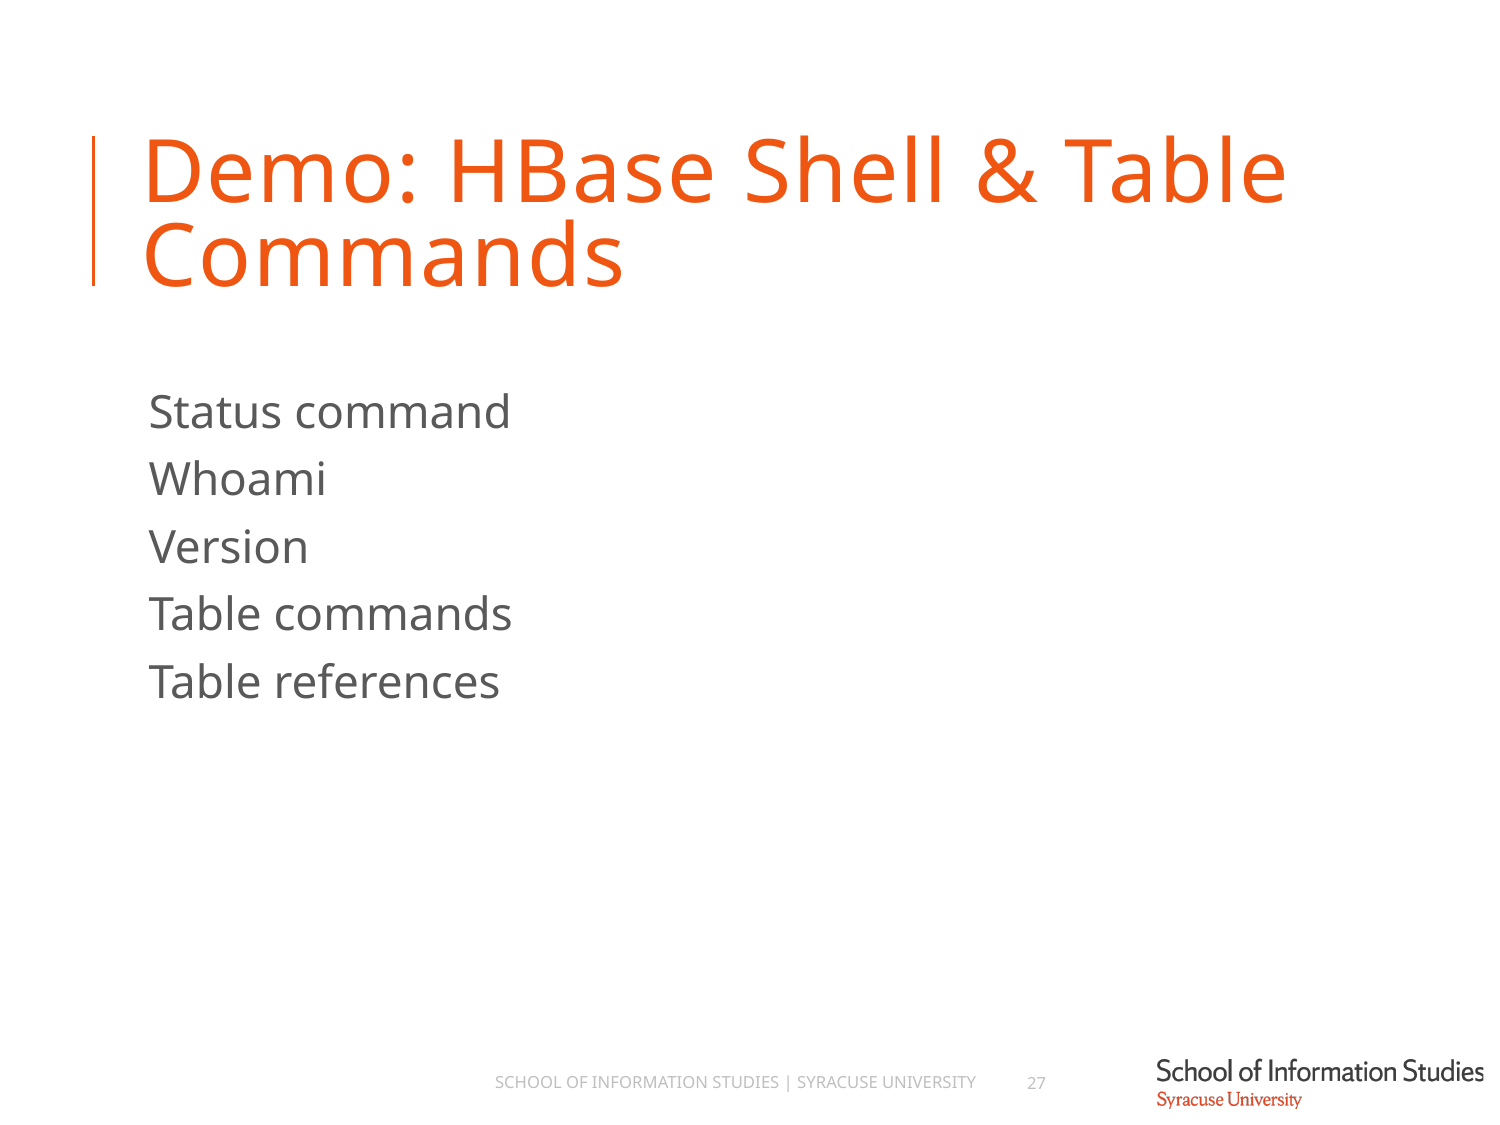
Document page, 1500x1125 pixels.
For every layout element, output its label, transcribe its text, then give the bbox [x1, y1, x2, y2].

title Demo: HBase Shell & Table Commands [126, 96, 1322, 342]
slide_number 27 [1012, 1061, 1149, 1107]
footer School of Information Studies | Syracuse University [283, 1061, 993, 1106]
list Status command Whoami Version Table commands Table references [126, 375, 1322, 1035]
